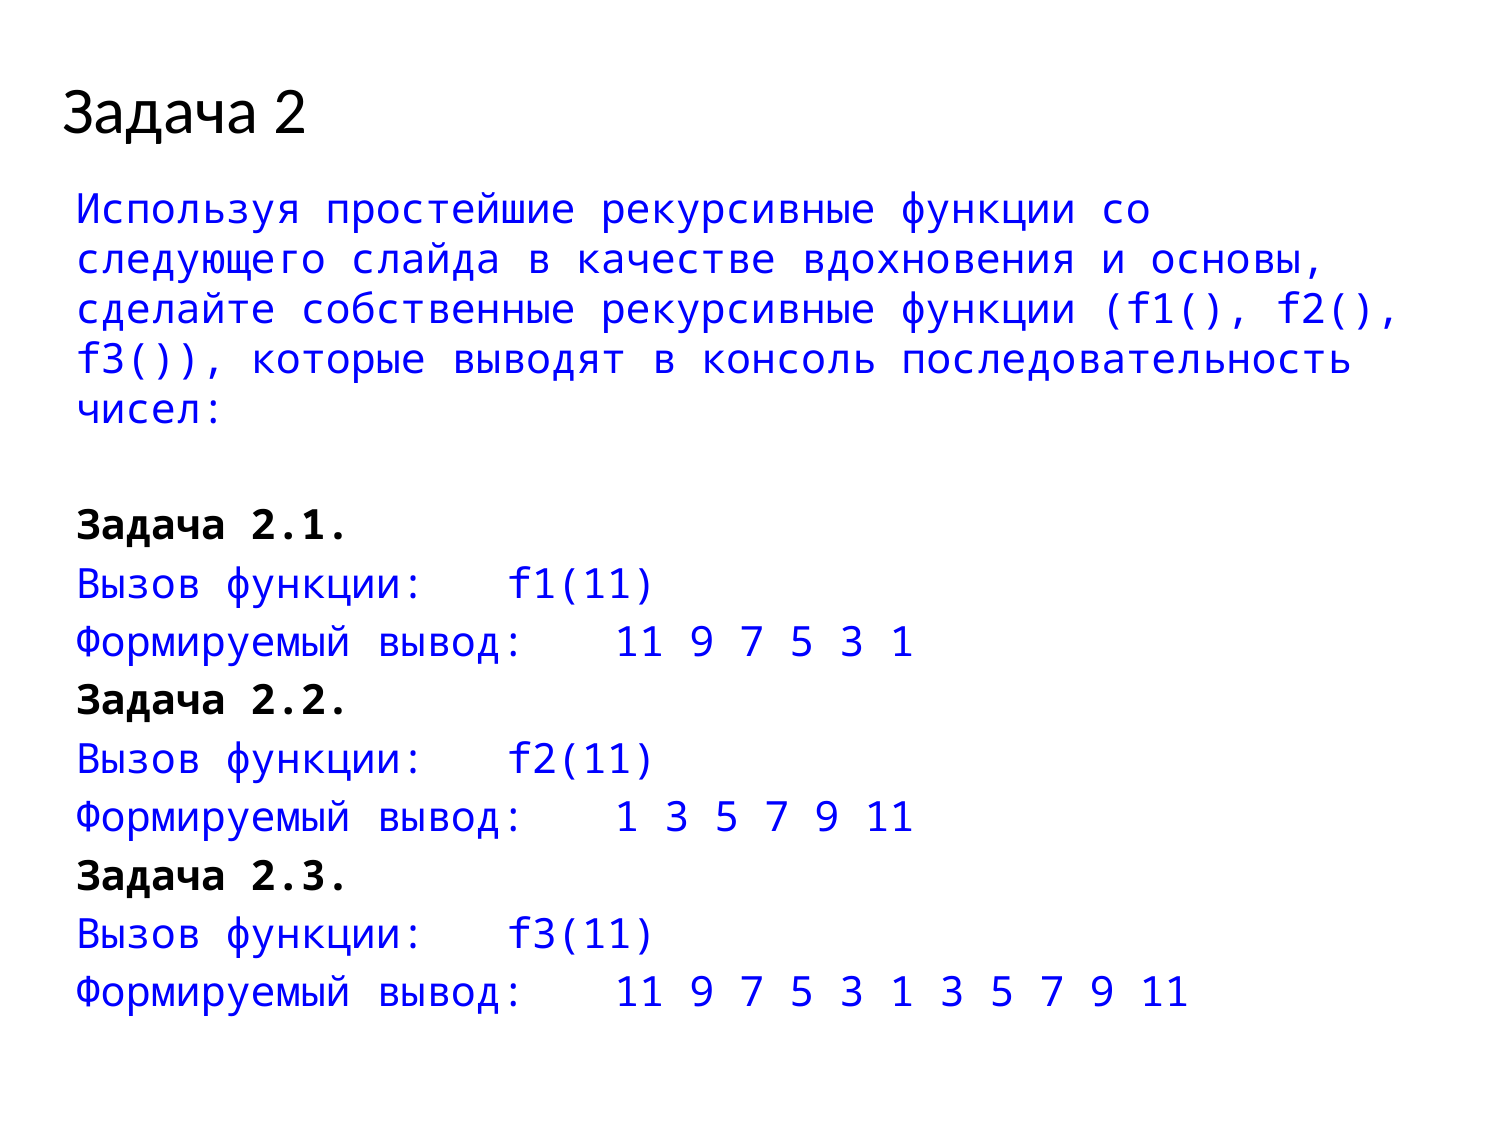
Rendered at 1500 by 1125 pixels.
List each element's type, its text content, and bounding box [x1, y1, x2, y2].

title Задача 2 [62, 58, 1413, 150]
text_box Используя простейшие рекурсивные функции со следующего слайда в качестве вдохновения и основы, сделайте собственные рекурсивные функции (f1(), f2(), f3()), которые выводят в консоль последовательность чисел: Задача 2.1. Вызов функции: f1(11) Формируемый вывод: 11 9 7 5 3 1 Задача 2.2. Вызов функции: f2(11) Формируемый вывод: 1 3 5 7 9 11 Задача 2.3. Вызов функции: f3(11) Формируемый вывод: 11 9 7 5 3 1 3 5 7 9 11 [62, 174, 1424, 1086]
